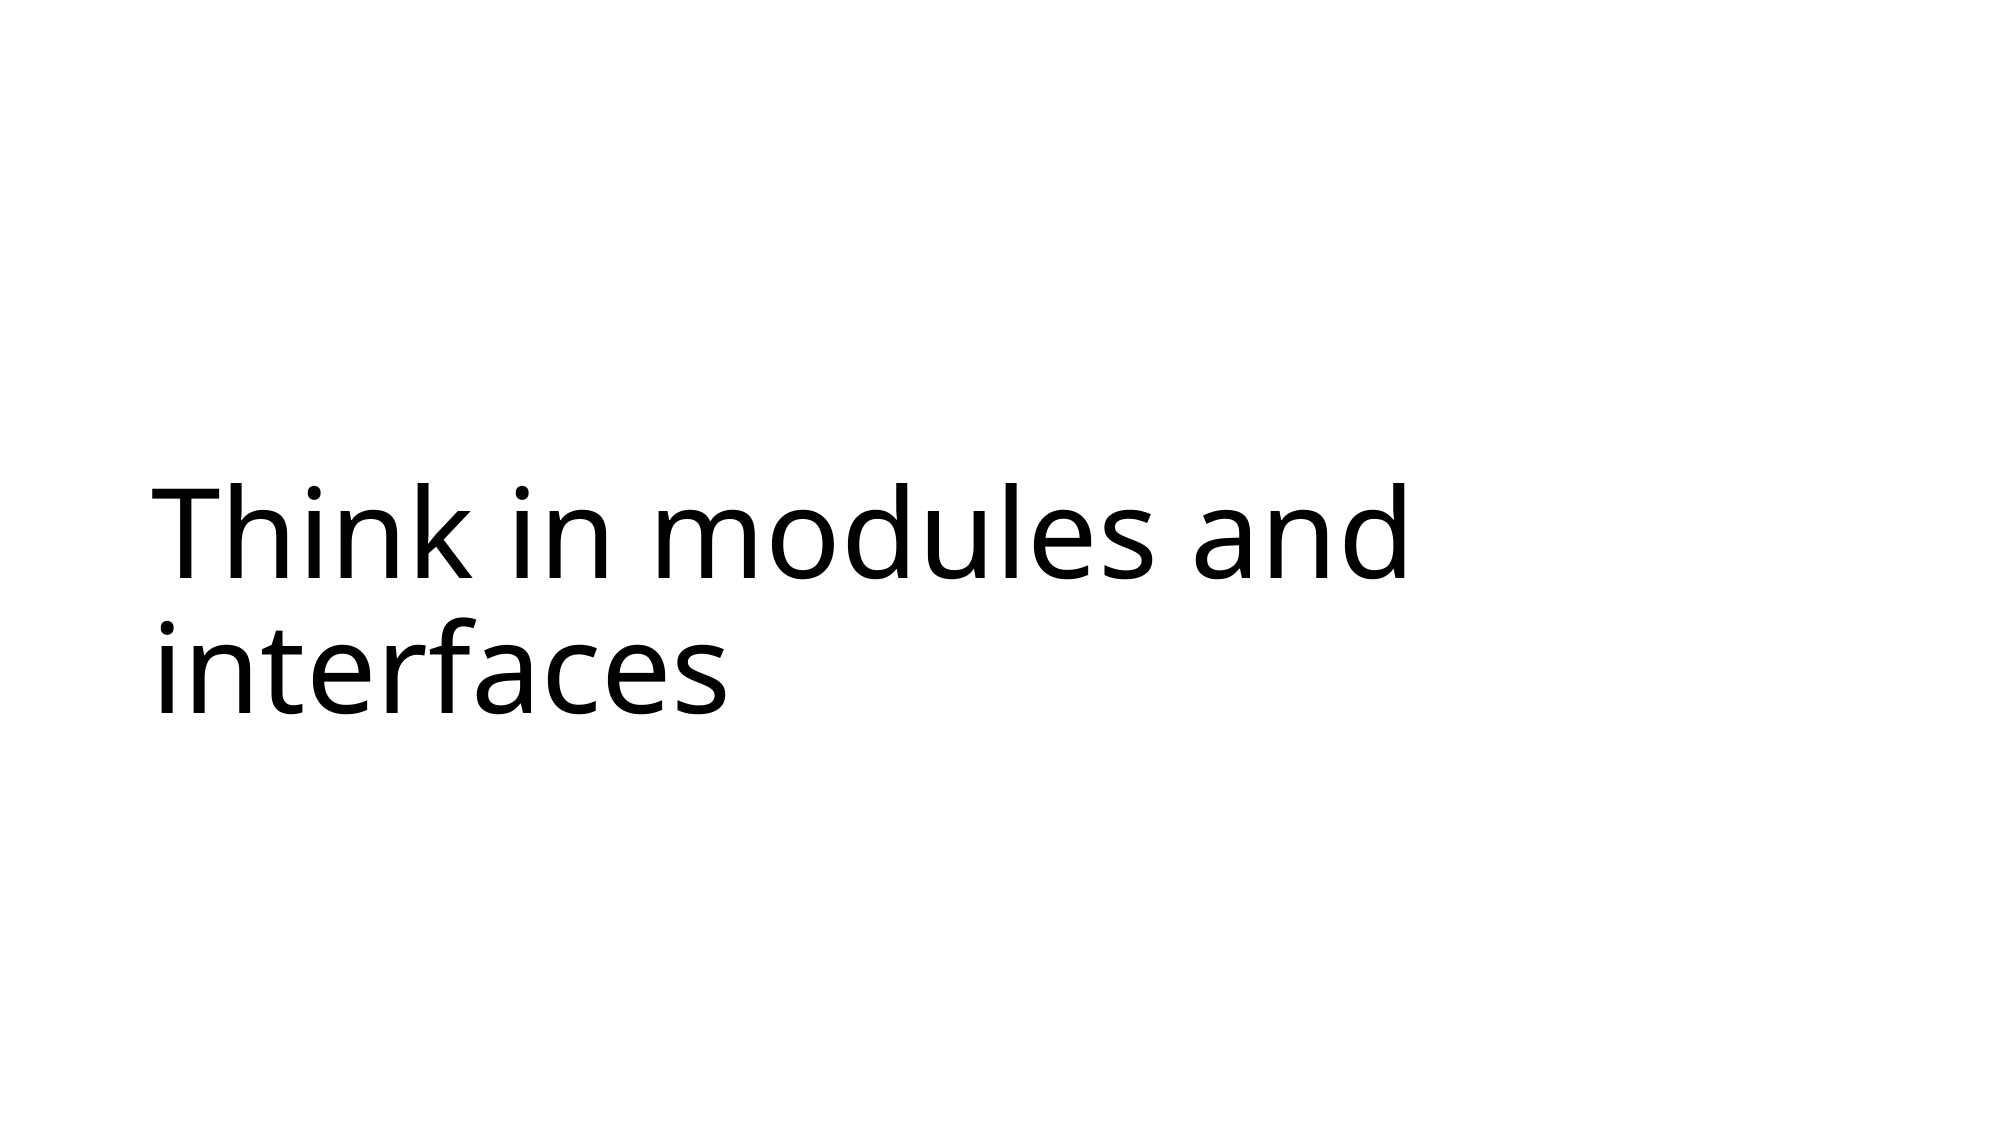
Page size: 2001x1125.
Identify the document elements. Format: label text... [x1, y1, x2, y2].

title Think in modules and interfaces [136, 280, 1862, 749]
